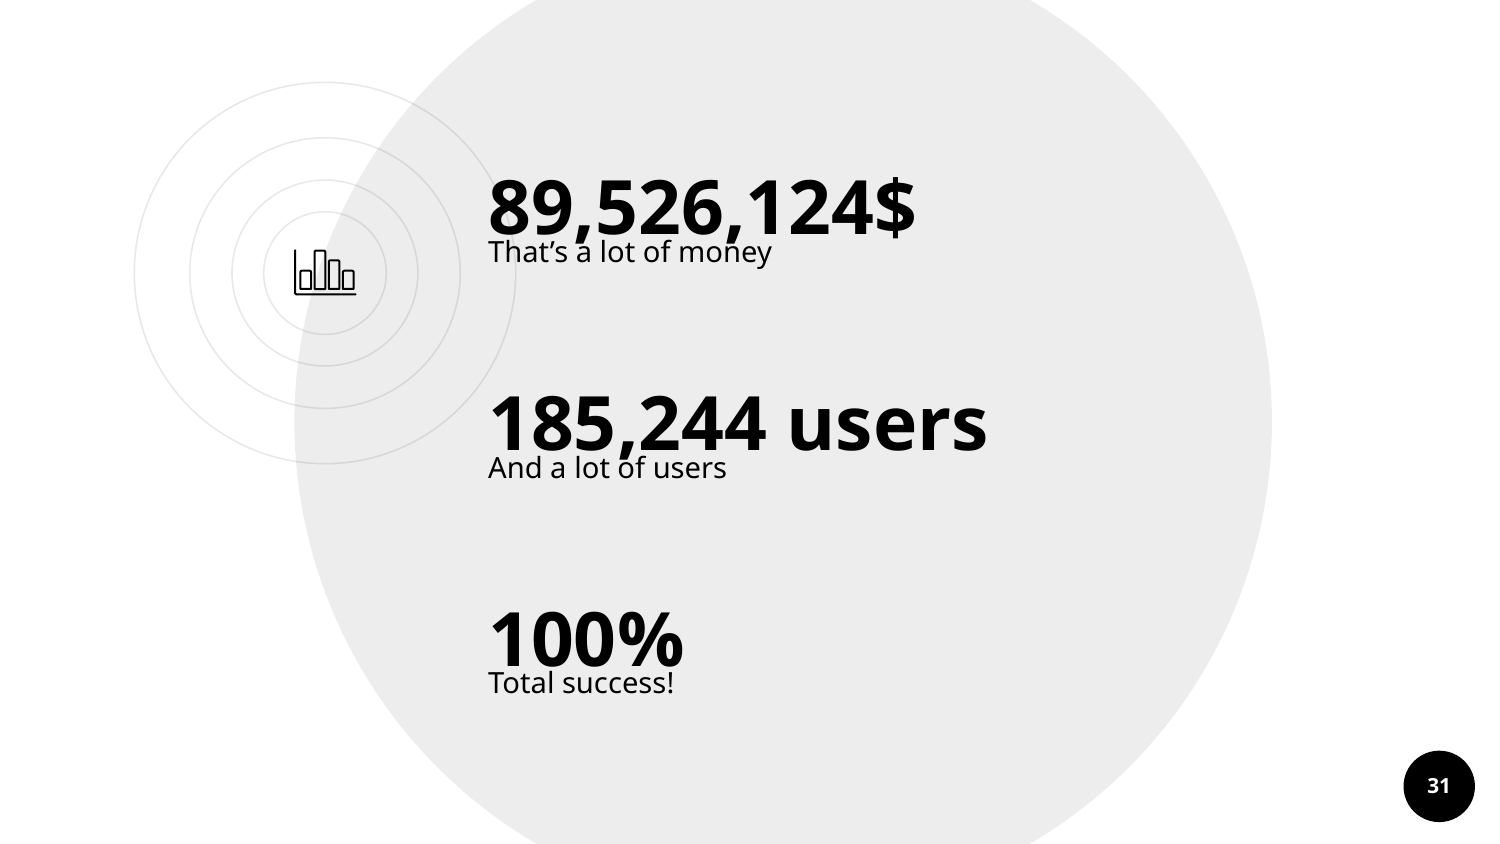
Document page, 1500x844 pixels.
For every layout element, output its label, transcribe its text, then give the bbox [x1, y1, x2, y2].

subtitle That’s a lot of money [473, 218, 1190, 295]
slide_number 31 [1403, 750, 1475, 823]
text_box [294, 250, 356, 295]
subtitle Total success! [473, 649, 1190, 726]
title 89,526,124$ [473, 118, 1190, 218]
title 185,244 users [473, 333, 1190, 433]
title 100% [473, 549, 1190, 649]
subtitle And a lot of users [473, 433, 1190, 510]
